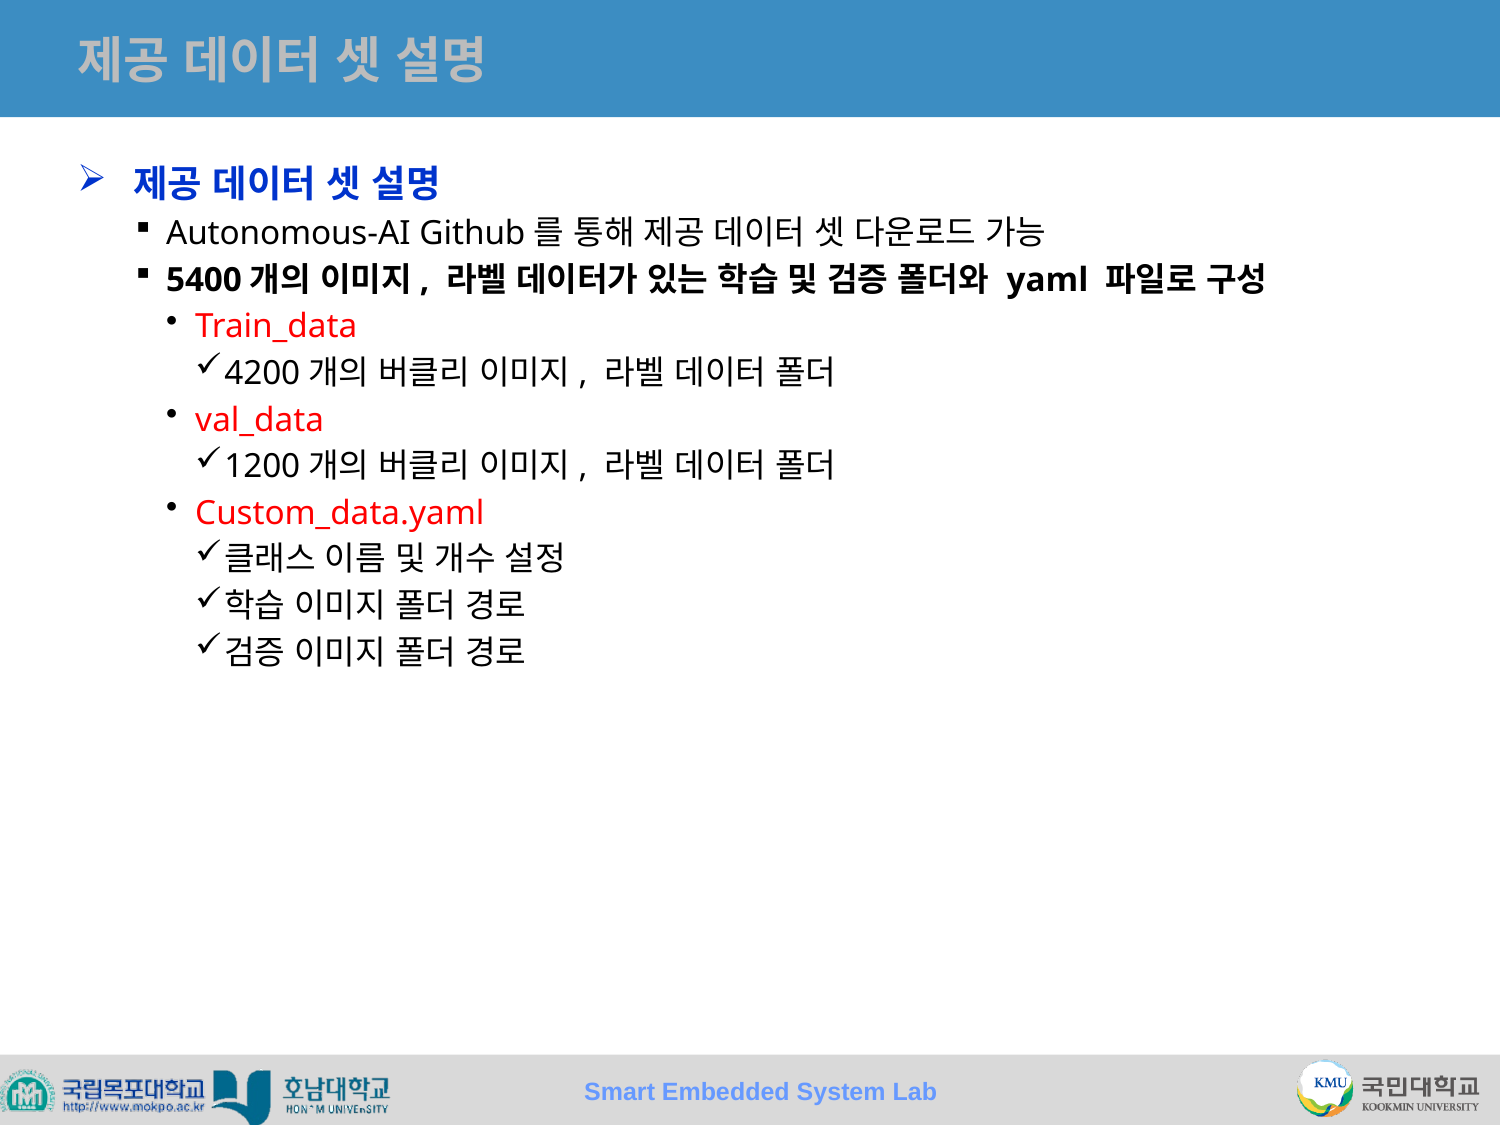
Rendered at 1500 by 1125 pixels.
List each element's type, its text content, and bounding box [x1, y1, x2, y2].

list 제공 데이터 셋 설명 Autonomous-AI Github를 통해 제공 데이터 셋 다운로드 가능 5400개의 이미지, 라벨 데이터가 있는 학습 및 검증 폴더와 yaml 파일로 구성 Train_data 4200개의 버클리 이미지, 라벨 데이터 폴더 val_data 1200개의 버클리 이미지, 라벨 데이터 폴더 Custom_data.yaml 클래스 이름 및 개수 설정 학습 이미지 폴더 경로 검증 이미지 폴더 경로 [62, 152, 1464, 1055]
title 제공 데이터 셋 설명 [62, 11, 1442, 106]
picture [209, 1067, 392, 1125]
picture [1284, 1054, 1488, 1125]
picture [0, 1067, 207, 1118]
